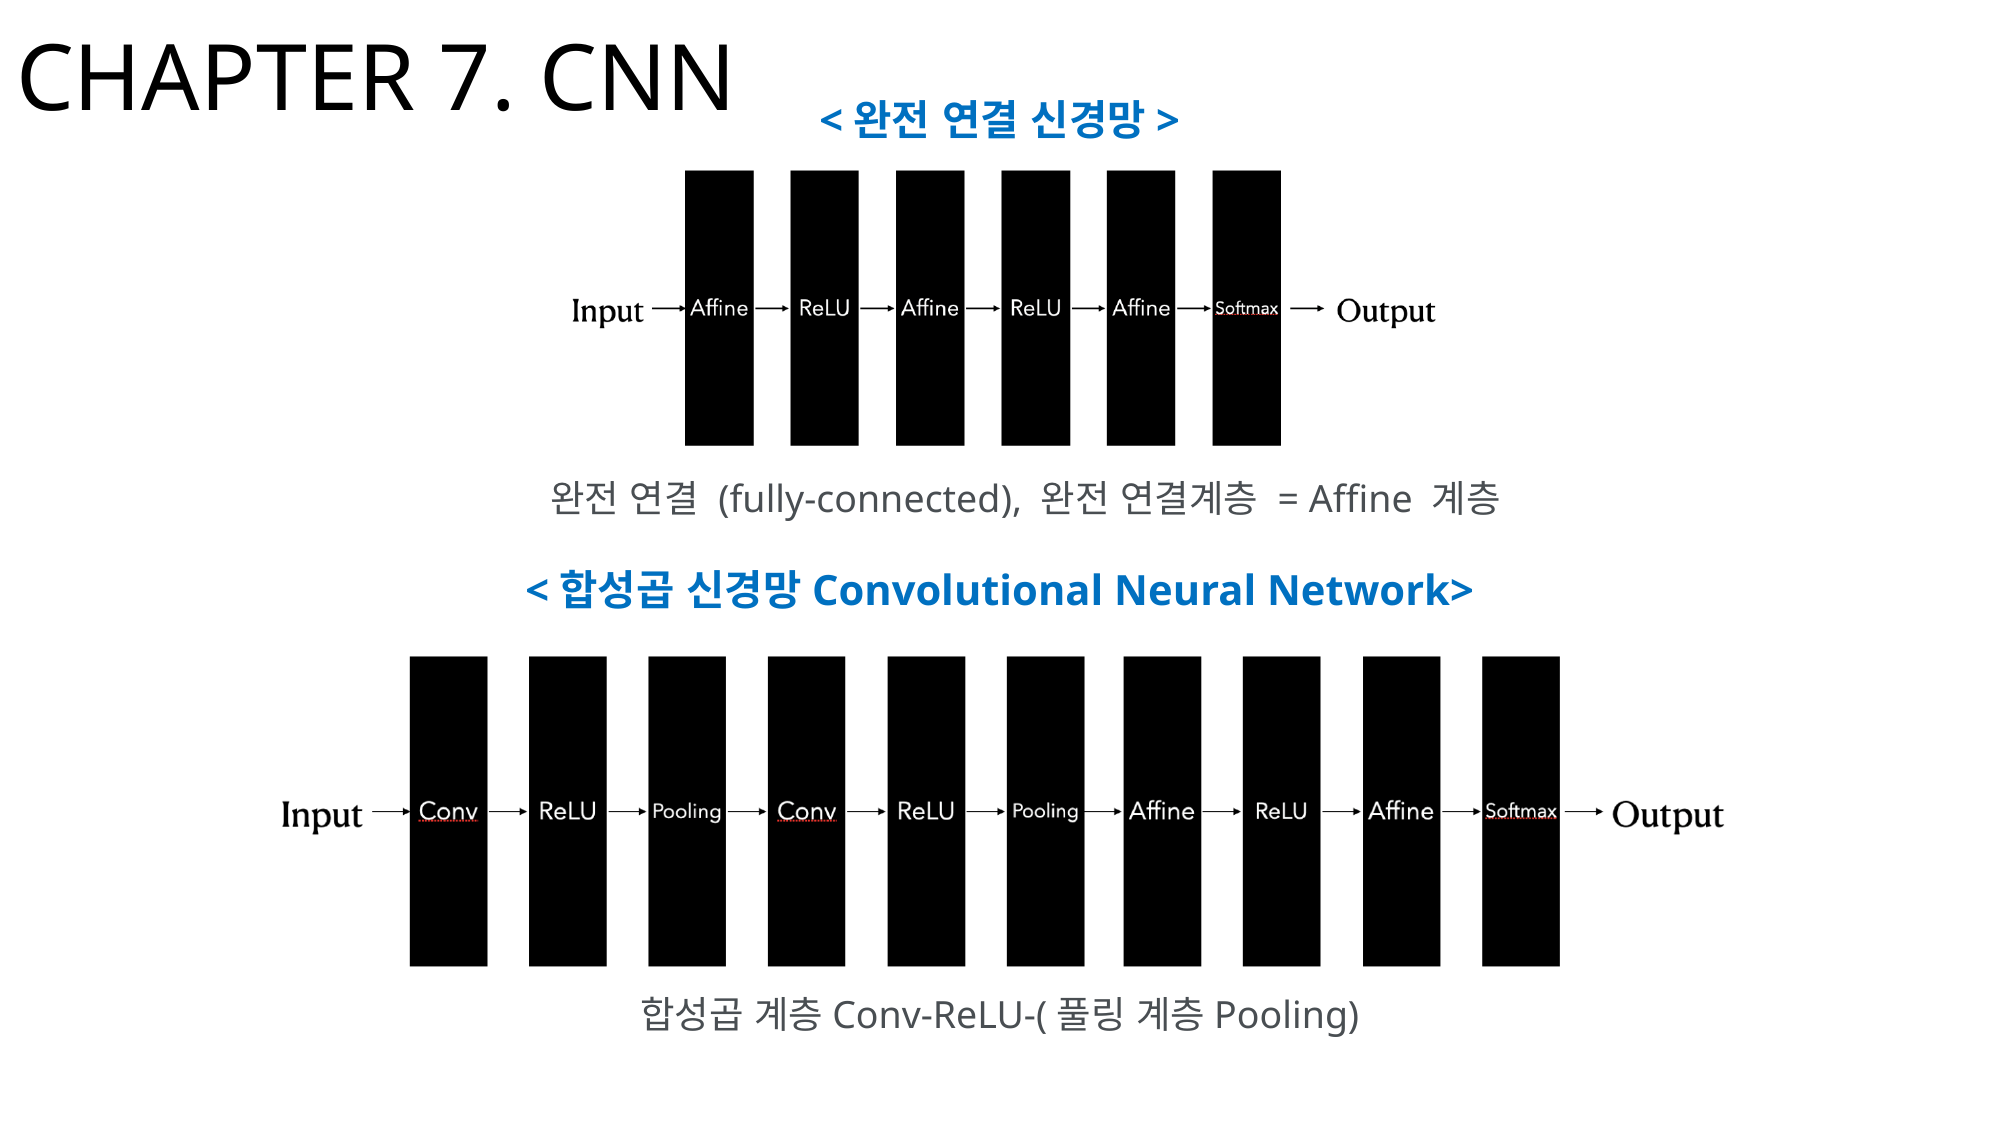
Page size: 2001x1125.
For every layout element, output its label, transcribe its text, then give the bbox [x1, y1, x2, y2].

picture [273, 645, 1727, 984]
text_box 완전 연결 (fully-connected), 완전 연결계층 = Affine 계층 [535, 467, 1516, 528]
text_box <합성곱 신경망Convolutional Neural Network> [510, 556, 1490, 622]
title CHAPTER 7. CNN [1, 0, 1727, 190]
text_box 합성곱 계층Conv-ReLU-(풀링 계층Pooling) [625, 984, 1375, 1044]
picture [556, 159, 1443, 465]
